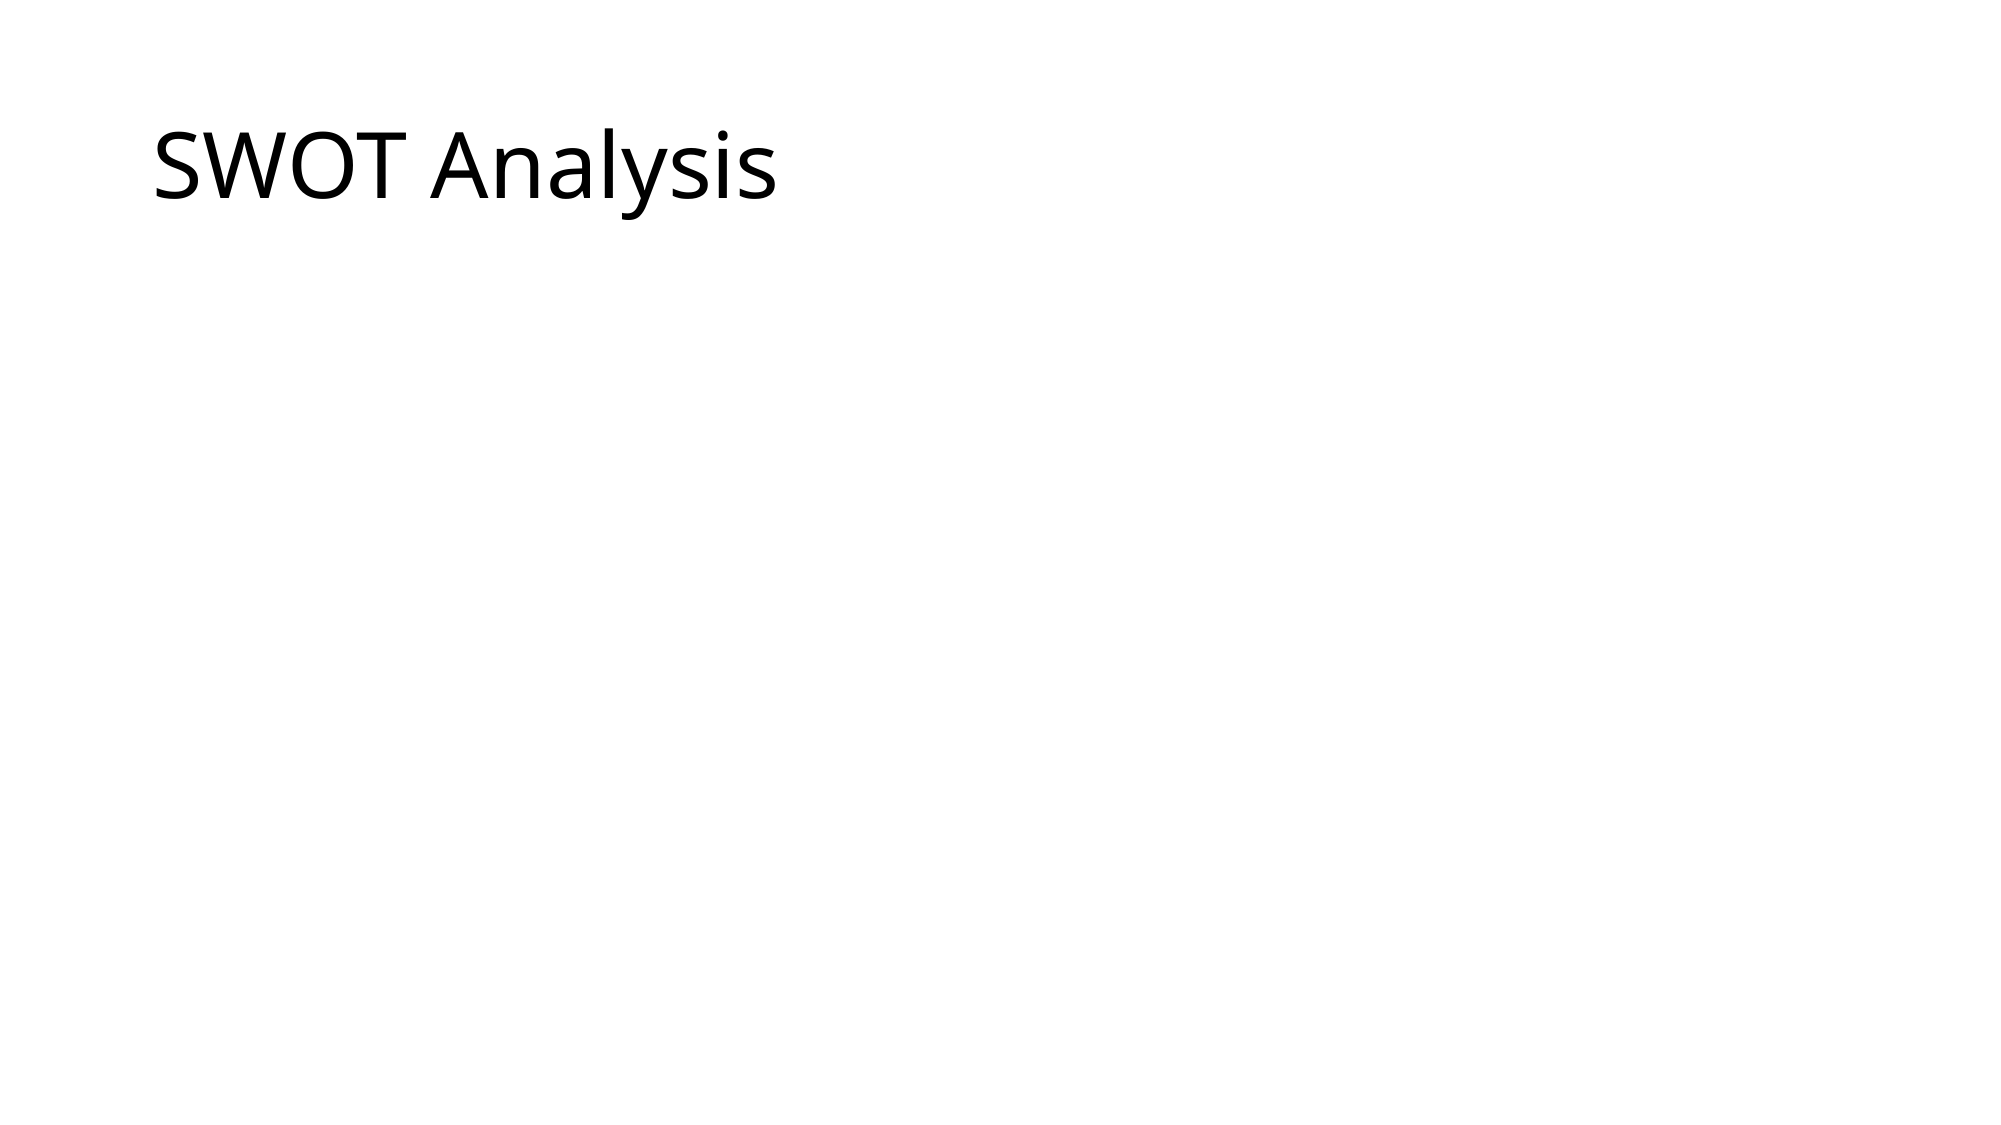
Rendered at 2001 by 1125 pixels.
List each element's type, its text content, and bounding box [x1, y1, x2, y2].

title SWOT Analysis [137, 59, 1863, 278]
